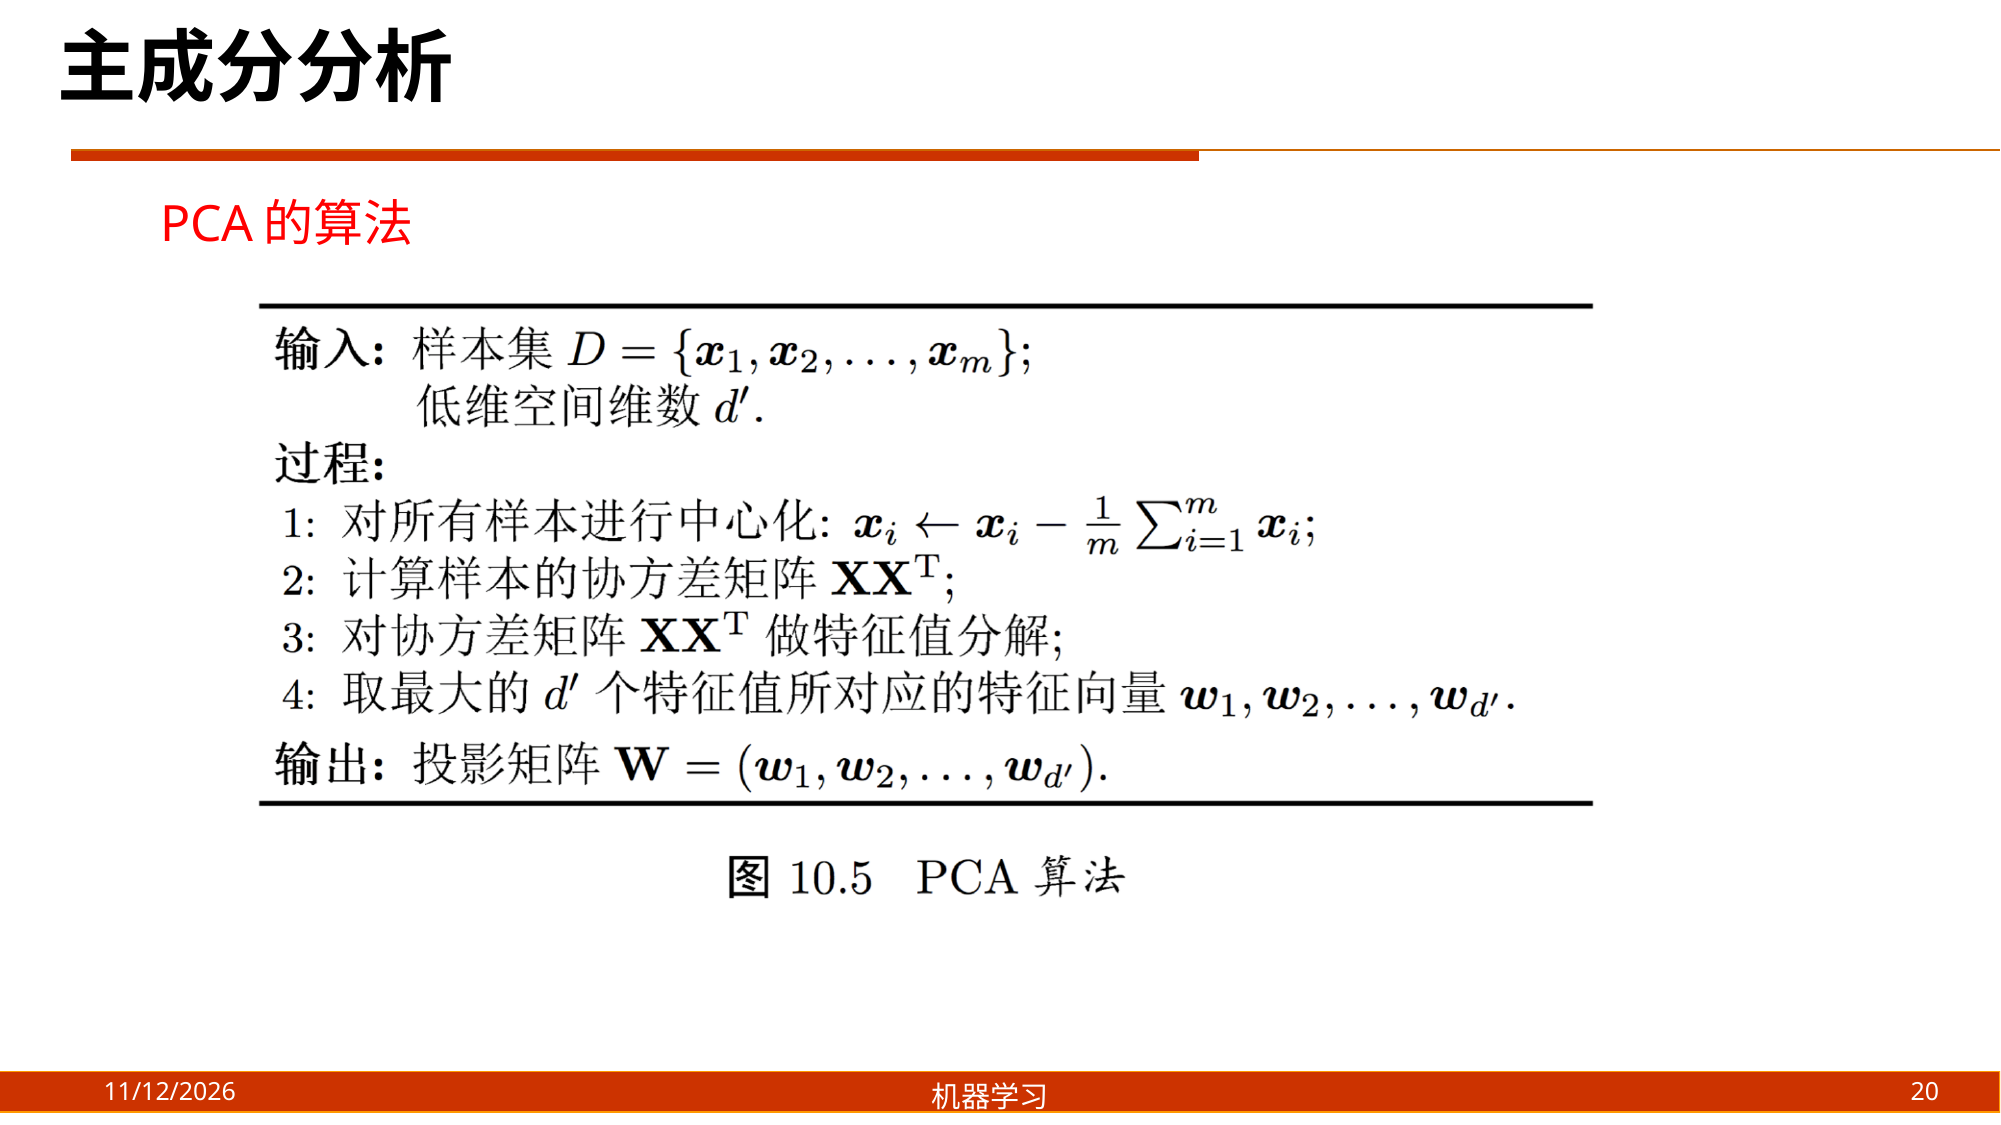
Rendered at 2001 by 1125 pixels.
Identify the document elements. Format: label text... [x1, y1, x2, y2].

text_box 主成分分析 [42, 8, 1223, 138]
text_box PCA的算法 [145, 183, 1562, 259]
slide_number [103, 1074, 538, 1115]
picture [248, 292, 1603, 908]
slide_number 20 [1505, 1074, 1940, 1113]
